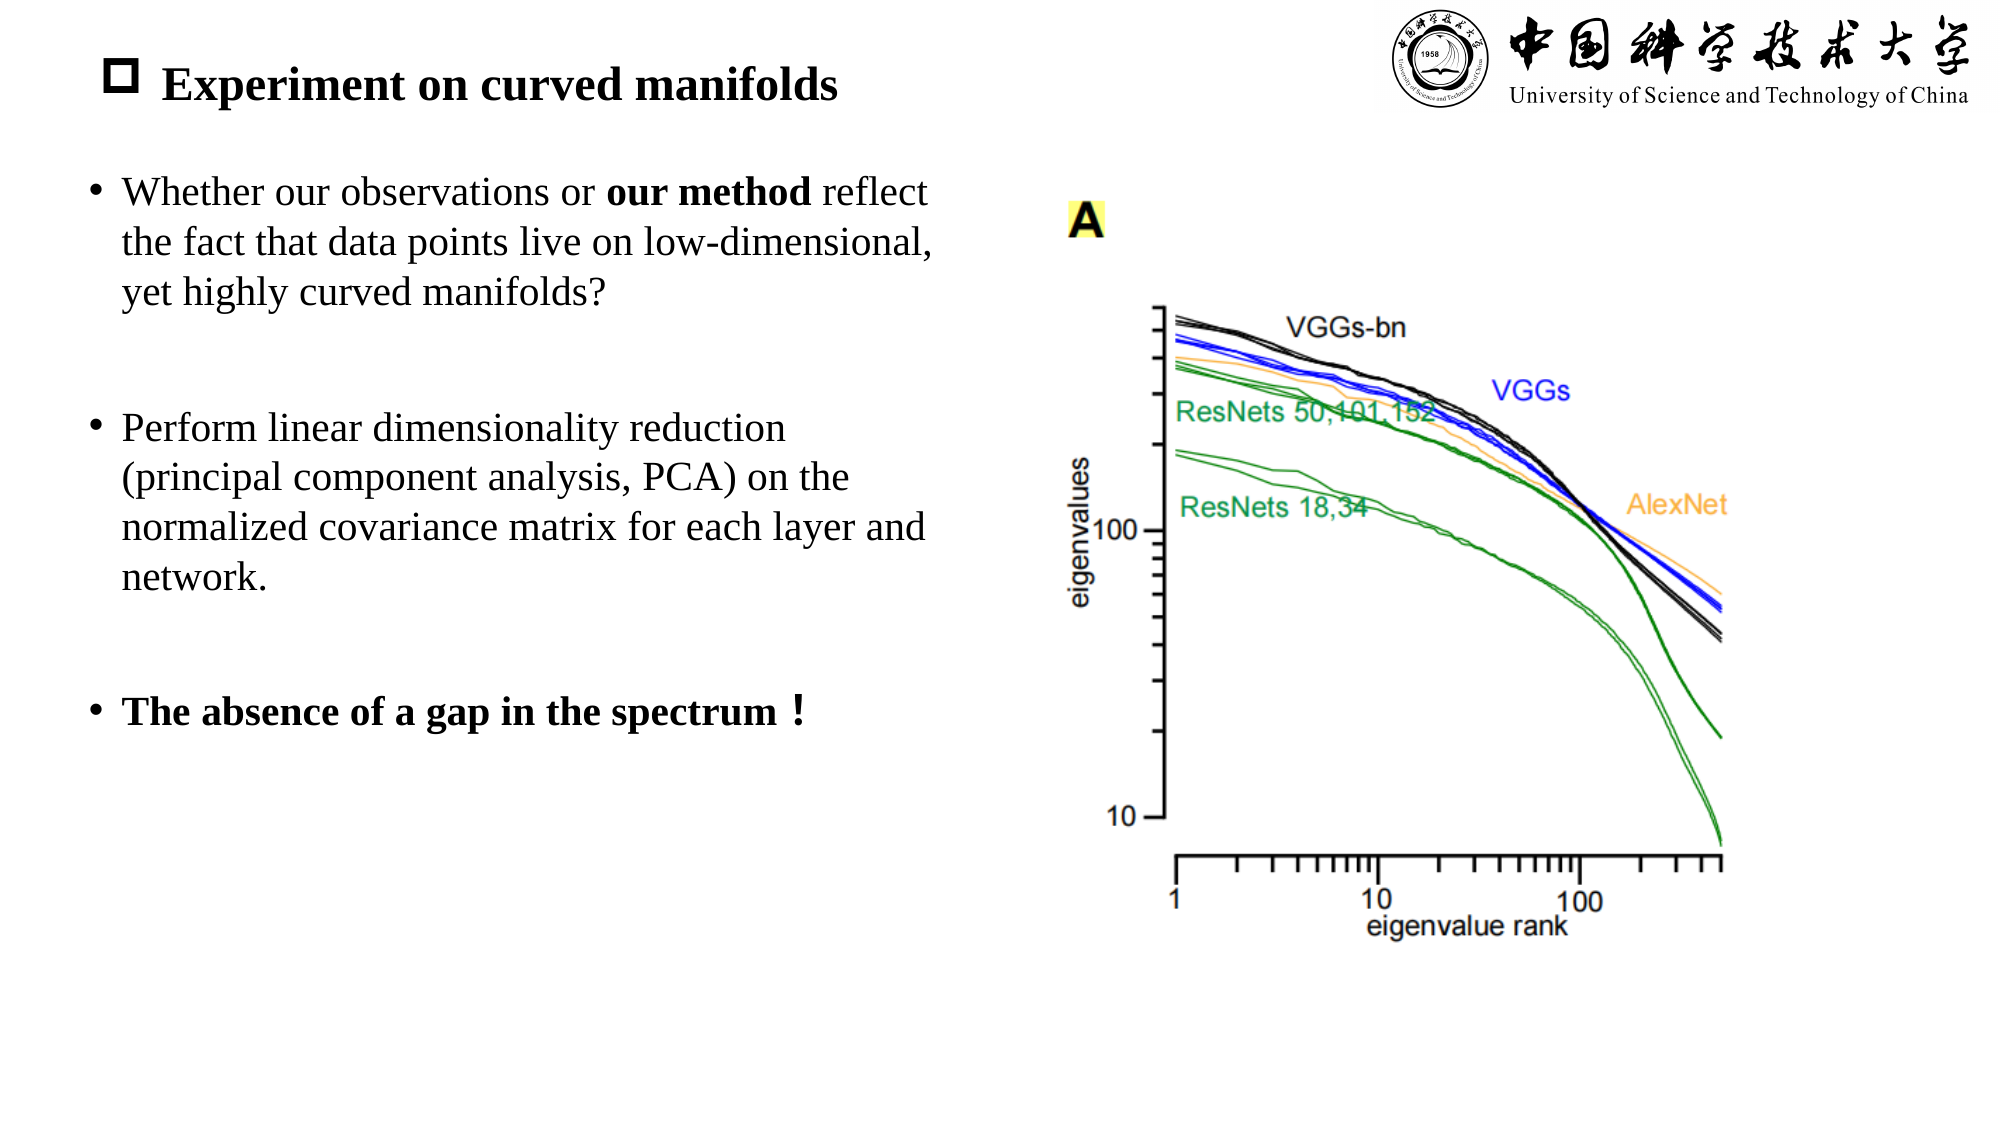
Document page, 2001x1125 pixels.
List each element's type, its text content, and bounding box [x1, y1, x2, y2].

title Experiment on curved manifolds [84, 32, 1517, 137]
picture [1374, 0, 2000, 113]
list Whether our observations or our method reflect the fact that data points live on low-dimensional, yet highly curved manifolds? Perform linear dimensionality reduction (principal component analysis, PCA) on the normalized covariance matrix for each layer and network. The absence of a gap in the spectrum！ [73, 156, 955, 1014]
picture [987, 172, 1741, 959]
